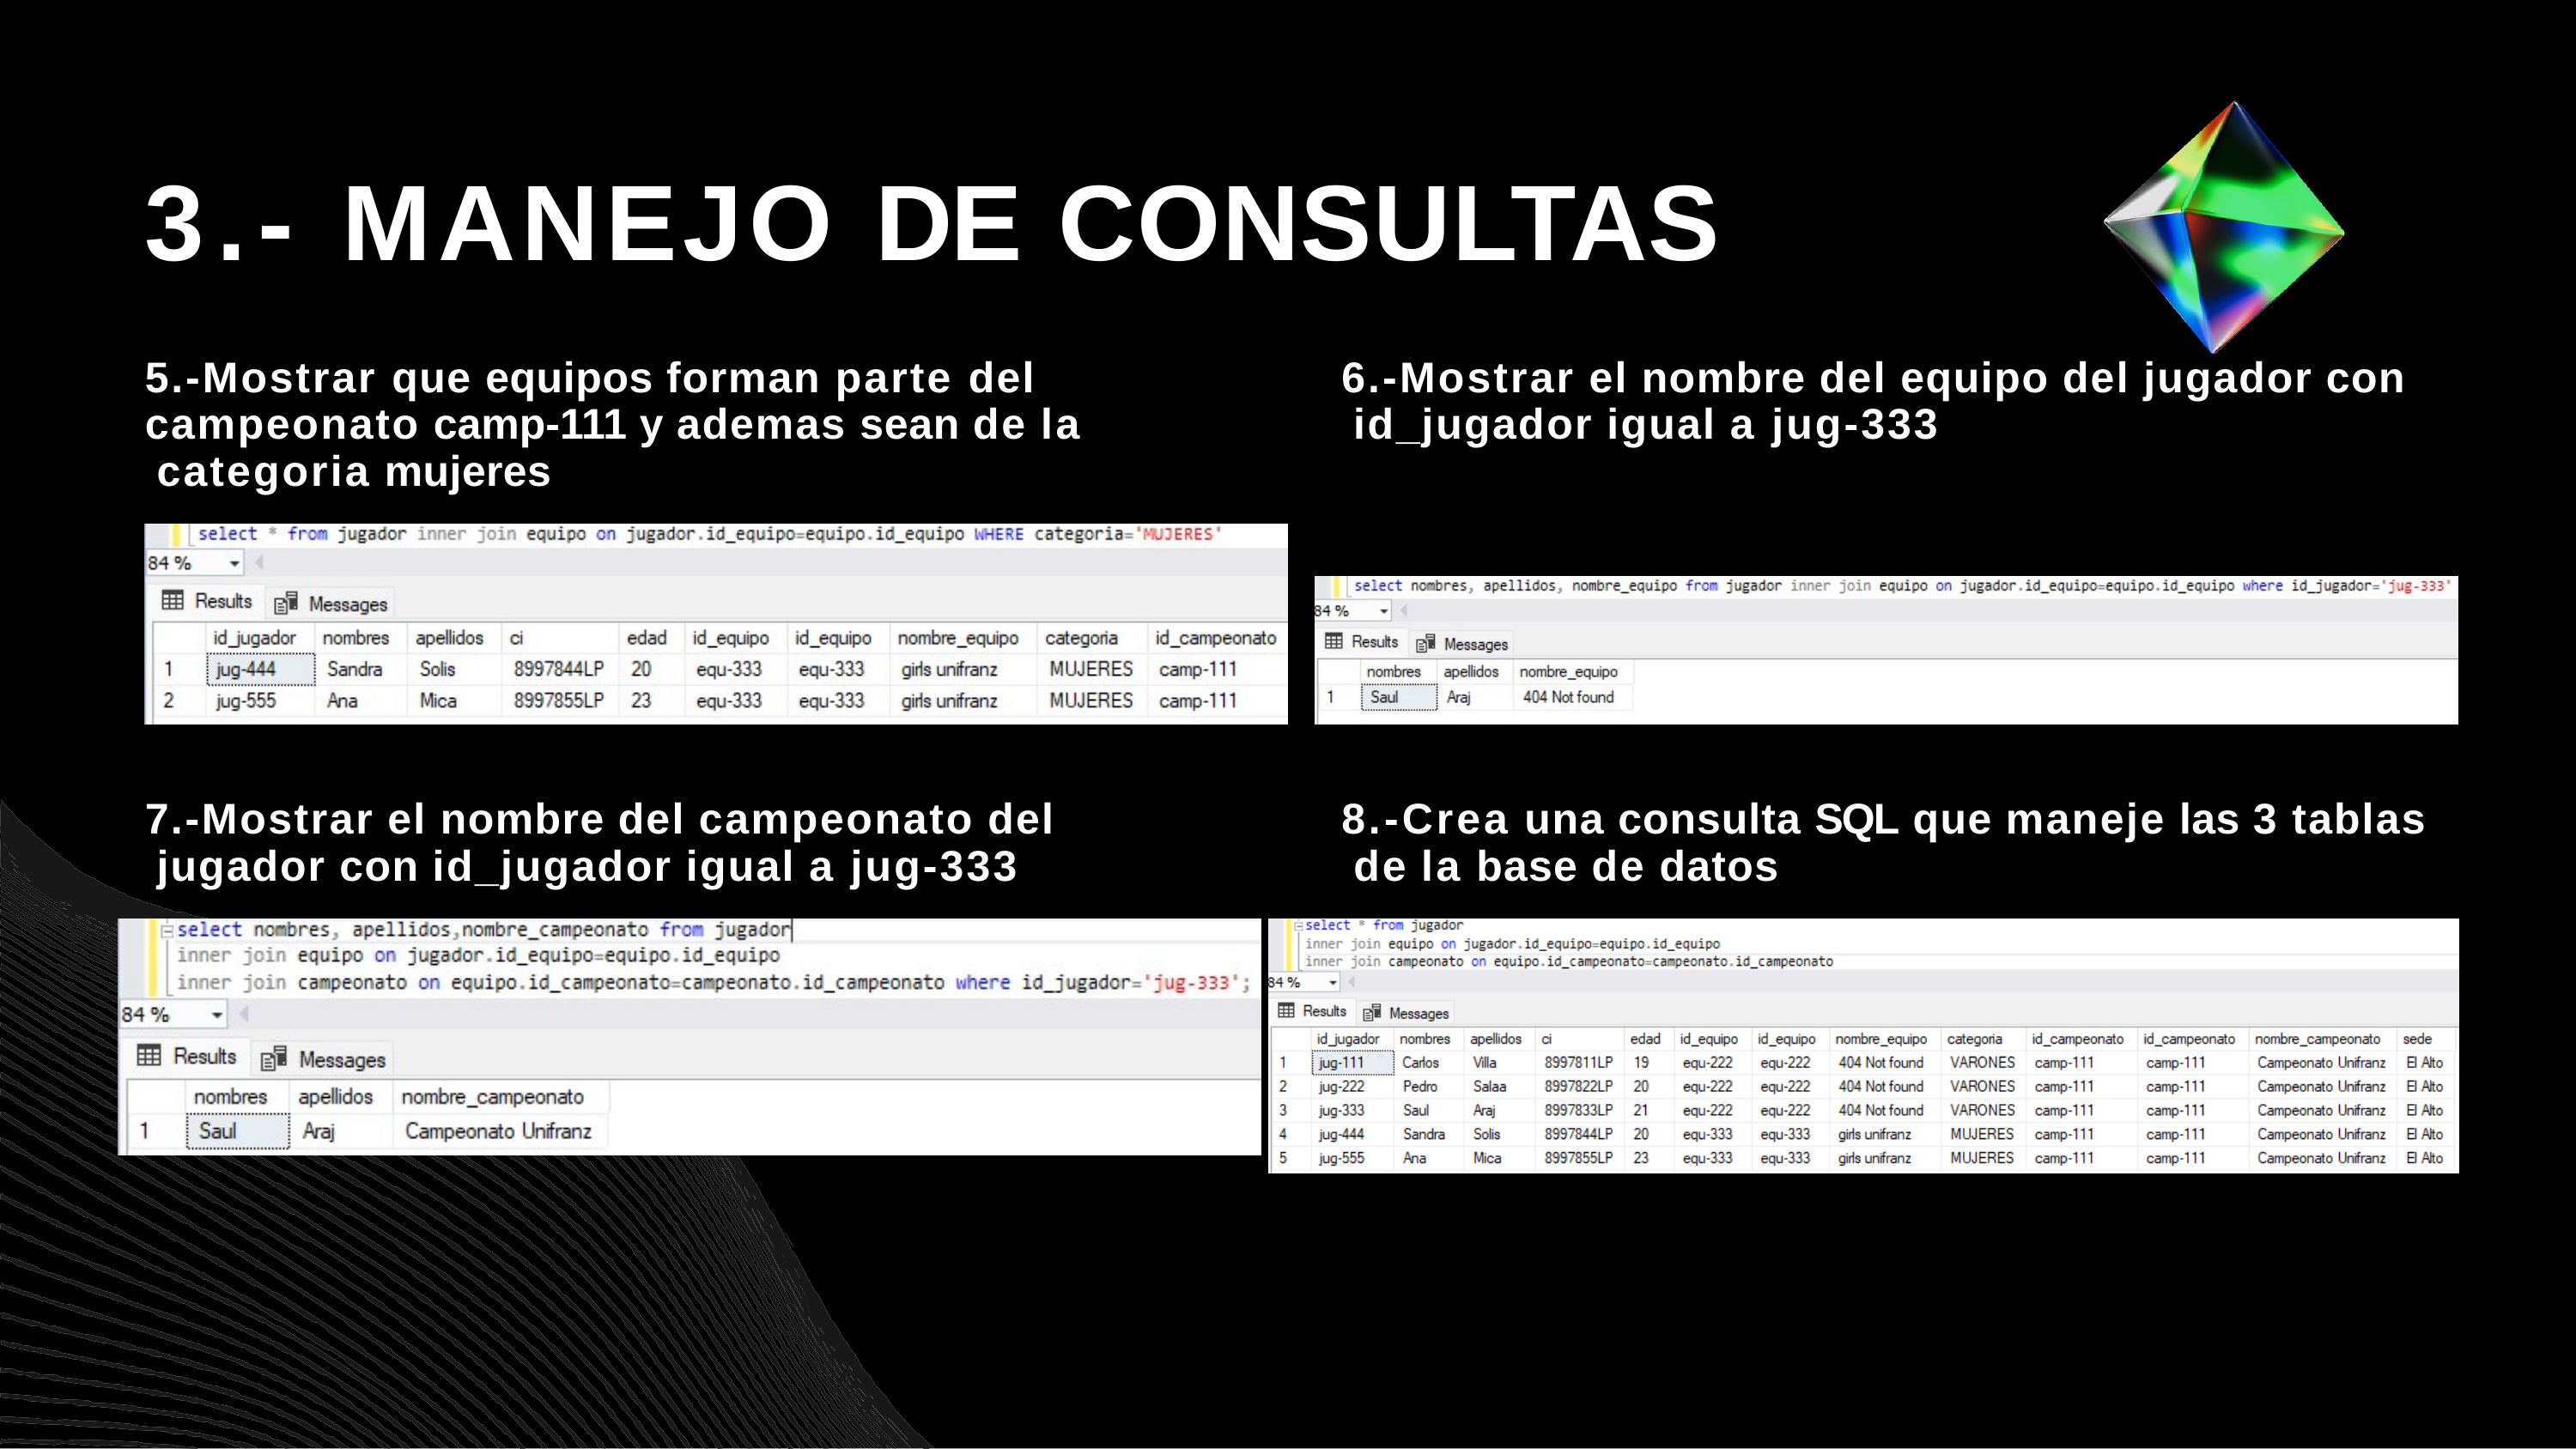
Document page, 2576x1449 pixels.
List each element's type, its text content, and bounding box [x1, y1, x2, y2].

text_box 6.-Mostrar el nombre del equipo del jugador con id_jugador igual a jug-333 [1340, 347, 2410, 448]
text_box 8.-Crea una consulta SQL que maneje las 3 tablas de la base de datos [1340, 788, 2430, 890]
picture [0, 797, 1261, 1449]
picture [2104, 100, 2345, 354]
text_box 7.-Mostrar el nombre del campeonato del jugador con id_jugador igual a jug-333 [143, 788, 1060, 890]
text_box 5.-Mostrar que equipos forman parte del campeonato camp-111 y ademas sean de la categoria mujeres [143, 347, 1092, 495]
picture [144, 524, 1289, 724]
title 3.- MANEJO DE CONSULTAS [143, 151, 1741, 396]
picture [1314, 576, 2458, 725]
picture [1267, 919, 2459, 1173]
